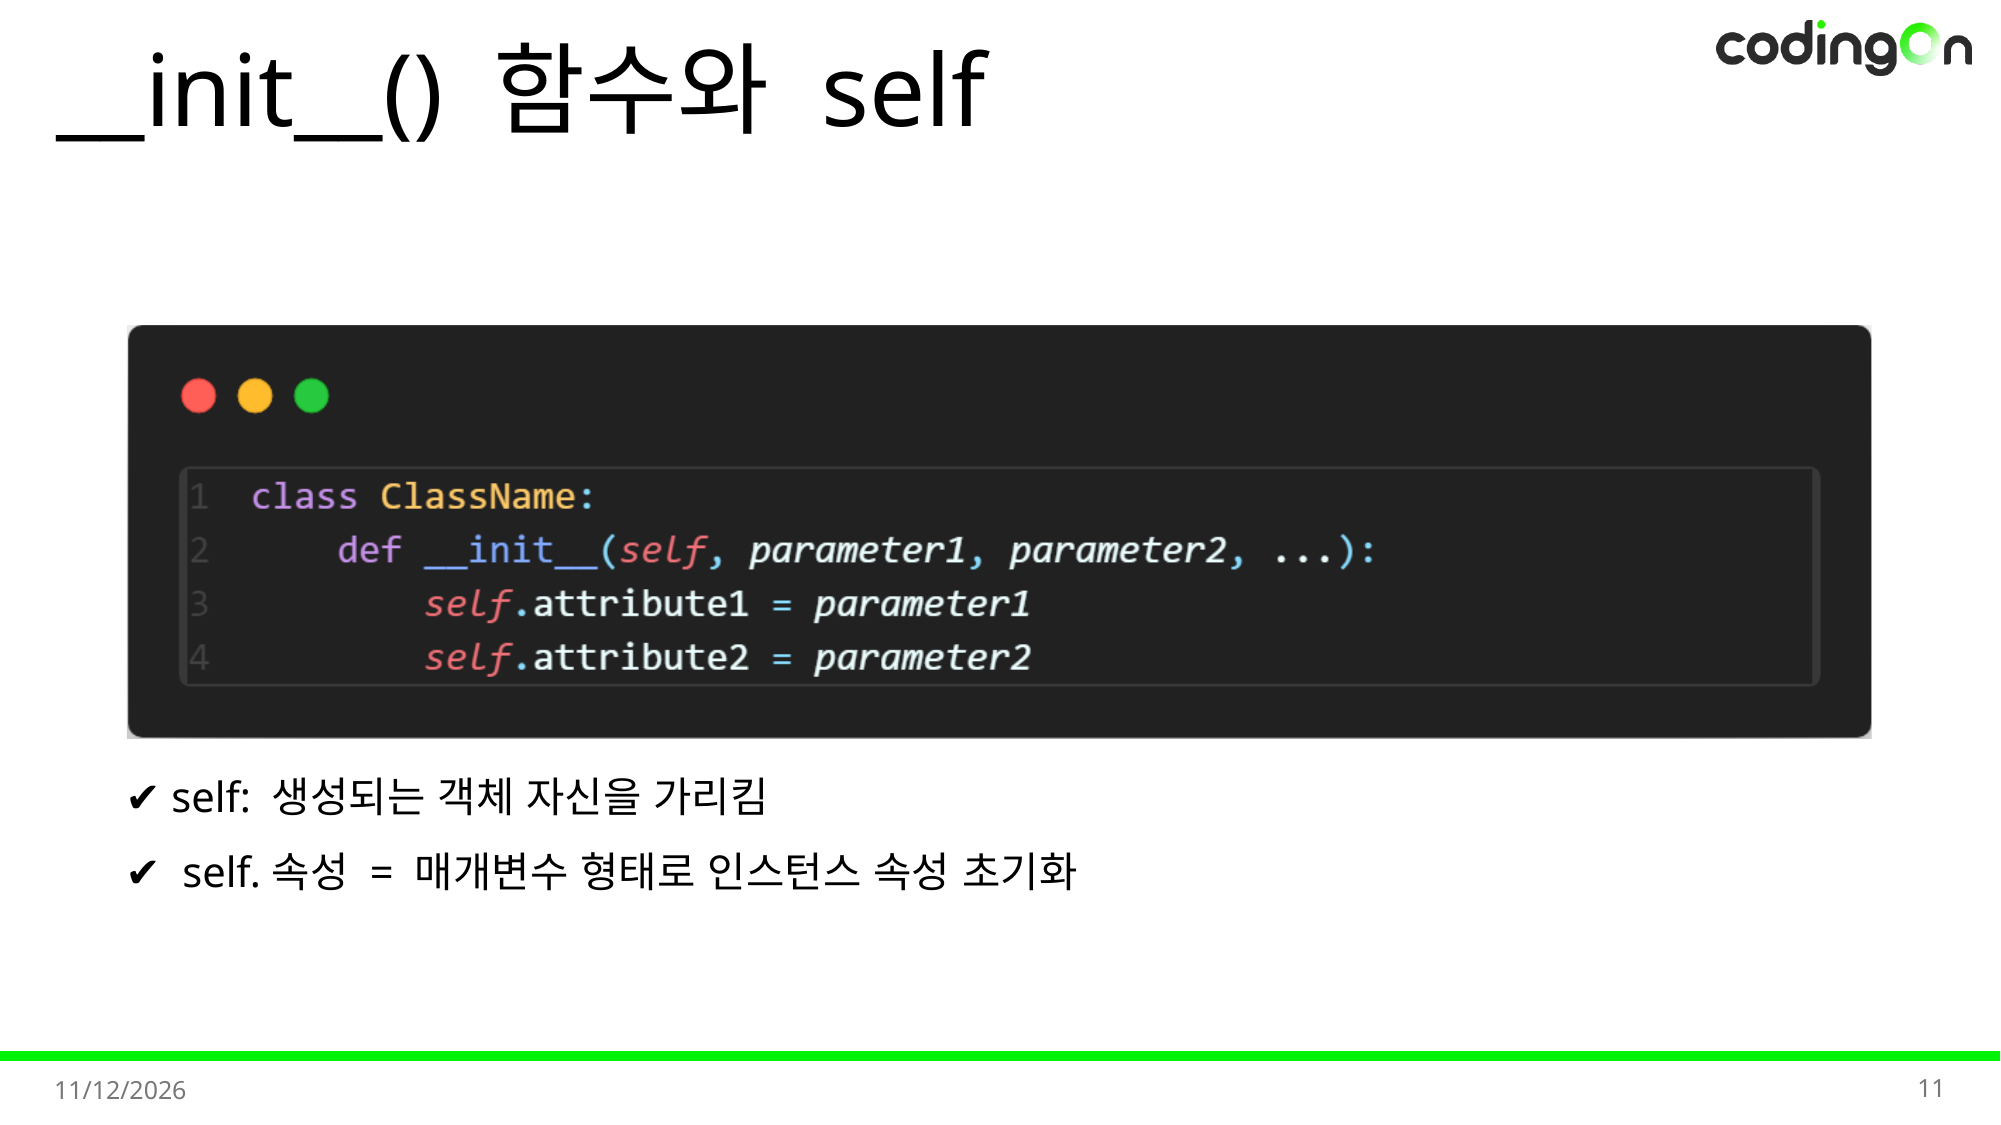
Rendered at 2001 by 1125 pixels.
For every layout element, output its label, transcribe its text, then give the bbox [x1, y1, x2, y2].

picture [126, 325, 1872, 739]
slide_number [39, 1061, 490, 1122]
title __init__() 함수와 self [41, 0, 1767, 188]
picture [1767, 20, 1972, 76]
slide_number 11 [1510, 1059, 1961, 1120]
text_box ✔️ self: 생성되는 객체 자신을 가리킴 ✔️ self.속성 = 매개변수 형태로 인스턴스 속성 초기화 [110, 738, 1856, 903]
